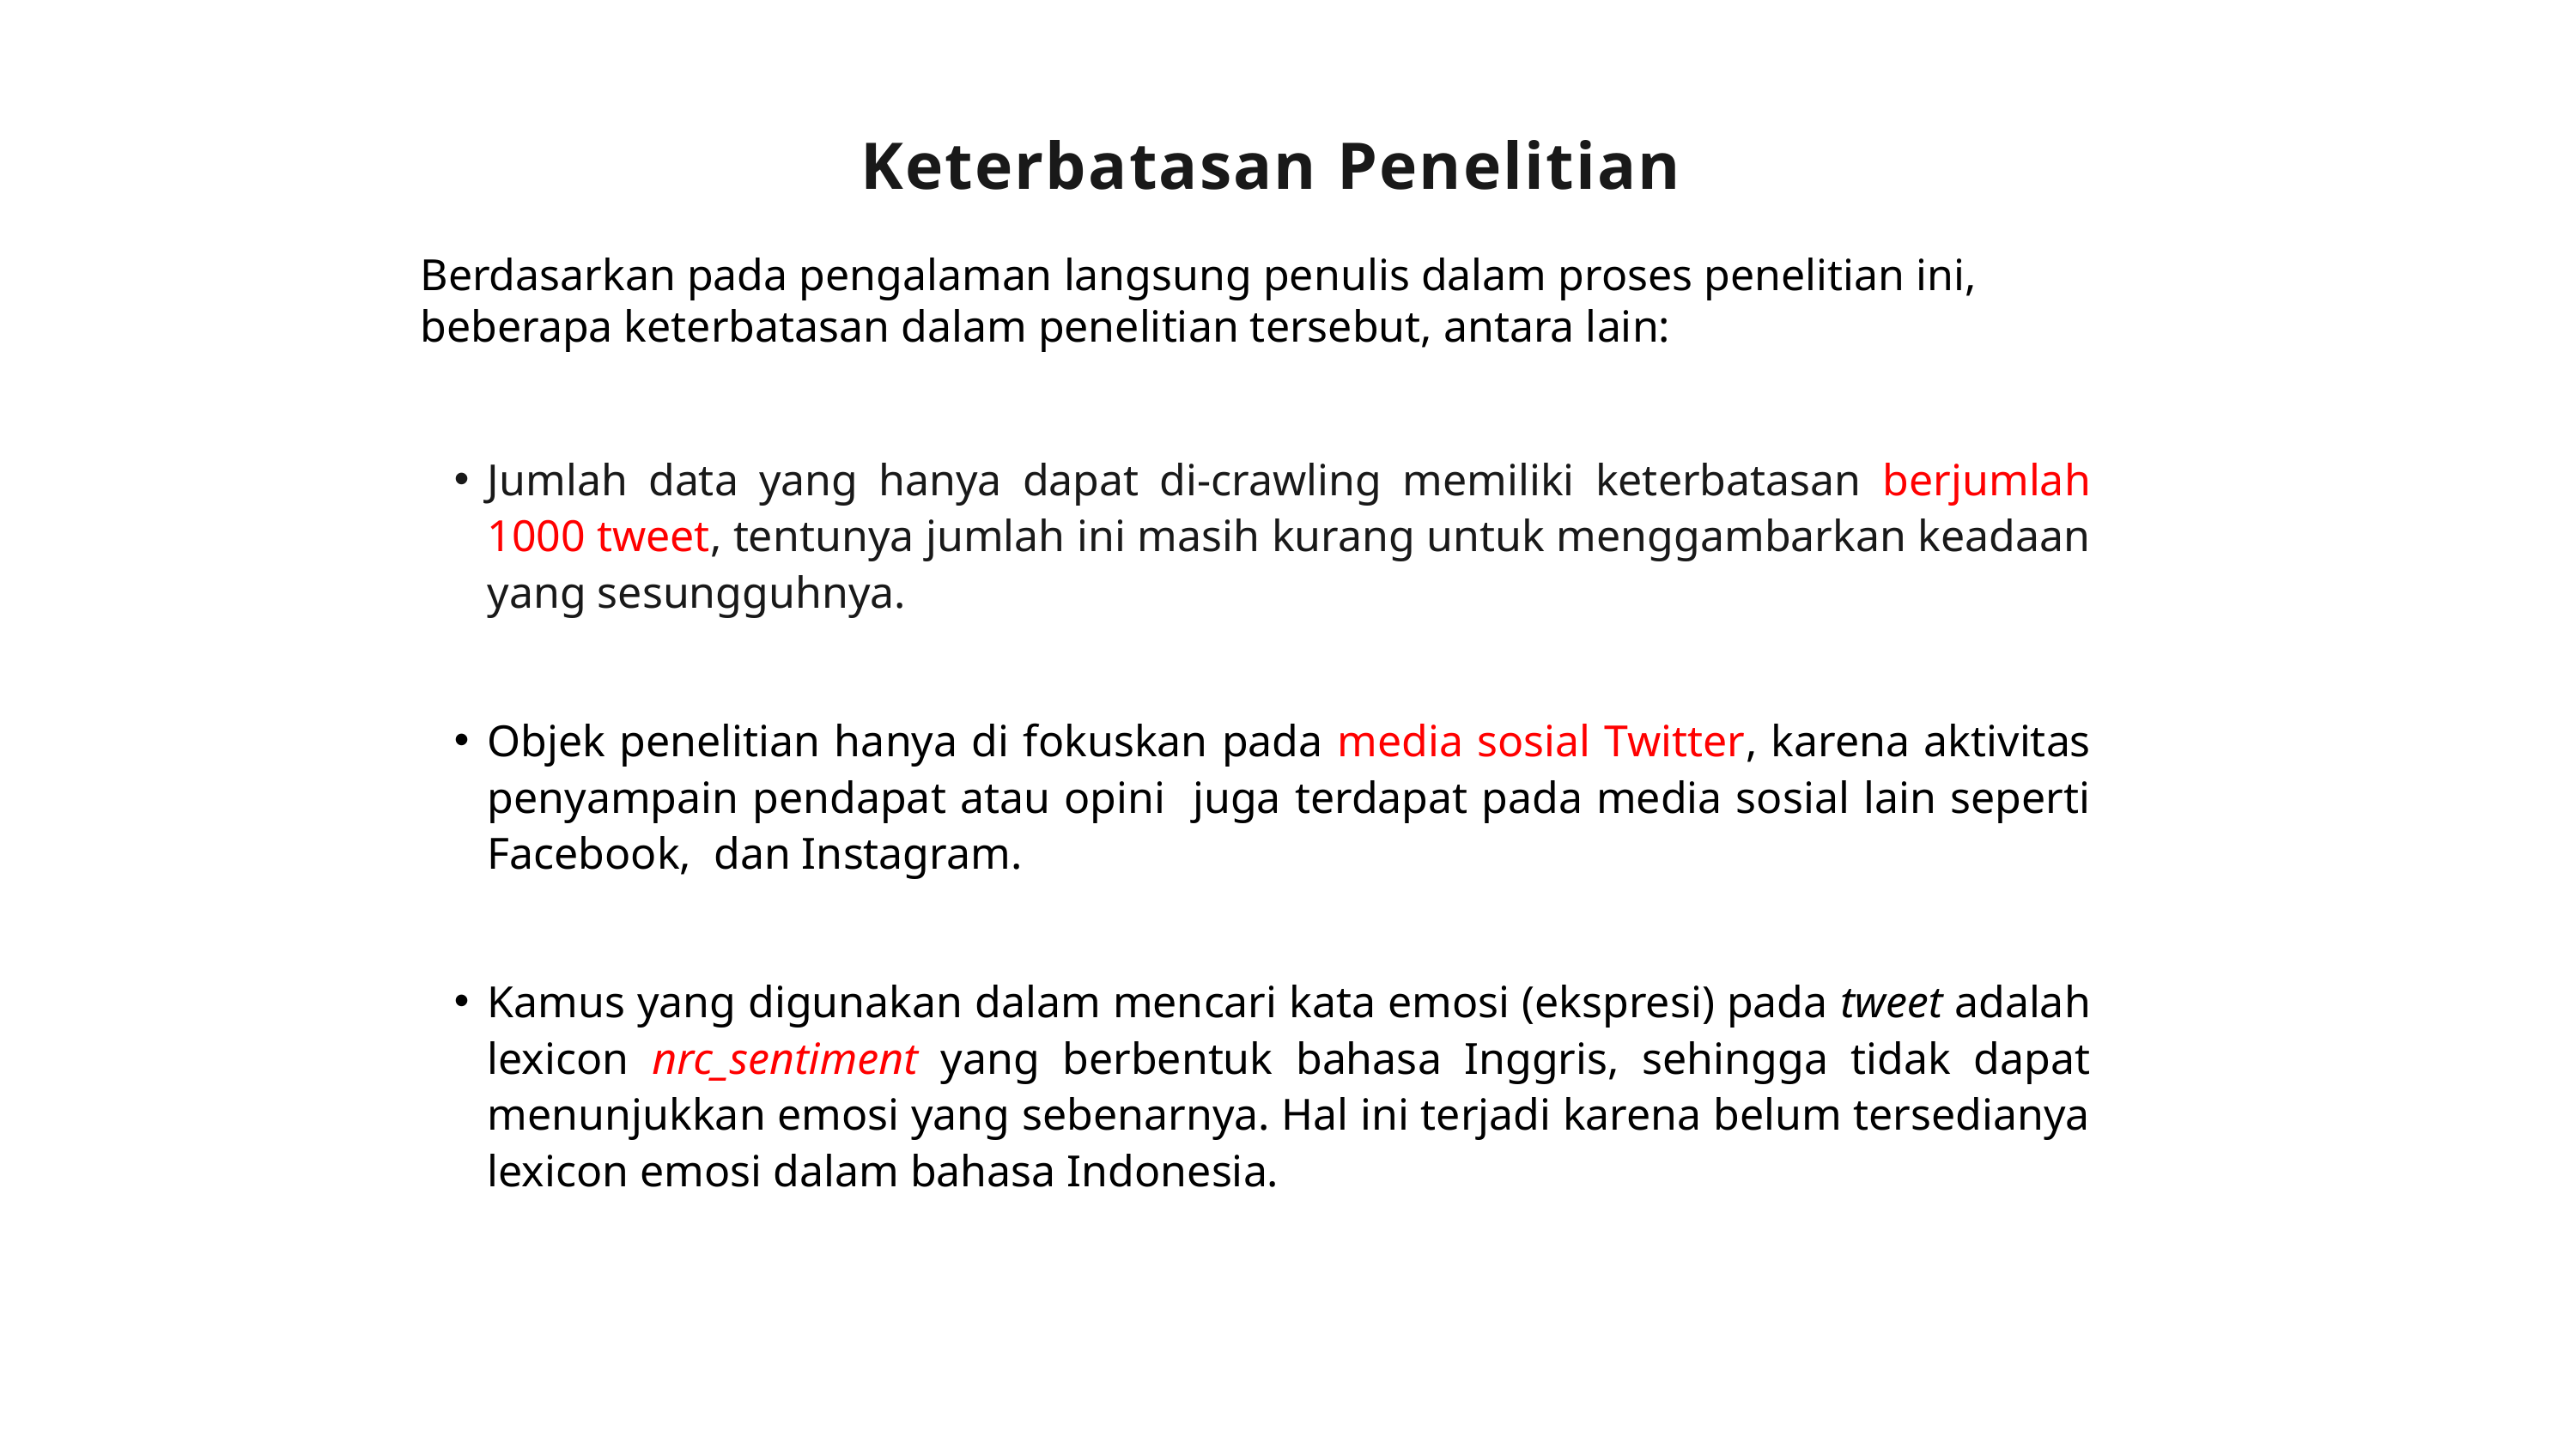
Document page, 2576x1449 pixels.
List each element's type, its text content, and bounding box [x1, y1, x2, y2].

text_box Jumlah data yang hanya dapat di-crawling memiliki keterbatasan berjumlah 1000 tweet, tentunya jumlah ini masih kurang untuk menggambarkan keadaan yang sesungguhnya. [407, 441, 2104, 623]
text_box Objek penelitian hanya di fokuskan pada media sosial Twitter, karena aktivitas penyampain pendapat atau opini juga terdapat pada media sosial lain seperti Facebook, dan Instagram. [407, 702, 2104, 884]
text_box Keterbatasan Penelitian [735, 118, 1808, 203]
text_box Kamus yang digunakan dalam mencari kata emosi (ekspresi) pada tweet adalah lexicon nrc_sentiment yang berbentuk bahasa Inggris, sehingga tidak dapat menunjukkan emosi yang sebenarnya. Hal ini terjadi karena belum tersedianya lexicon emosi dalam bahasa Indonesia. [407, 963, 2104, 1202]
text_box Berdasarkan pada pengalaman langsung penulis dalam proses penelitian ini, beberapa keterbatasan dalam penelitian tersebut, antara lain: [407, 241, 2150, 357]
